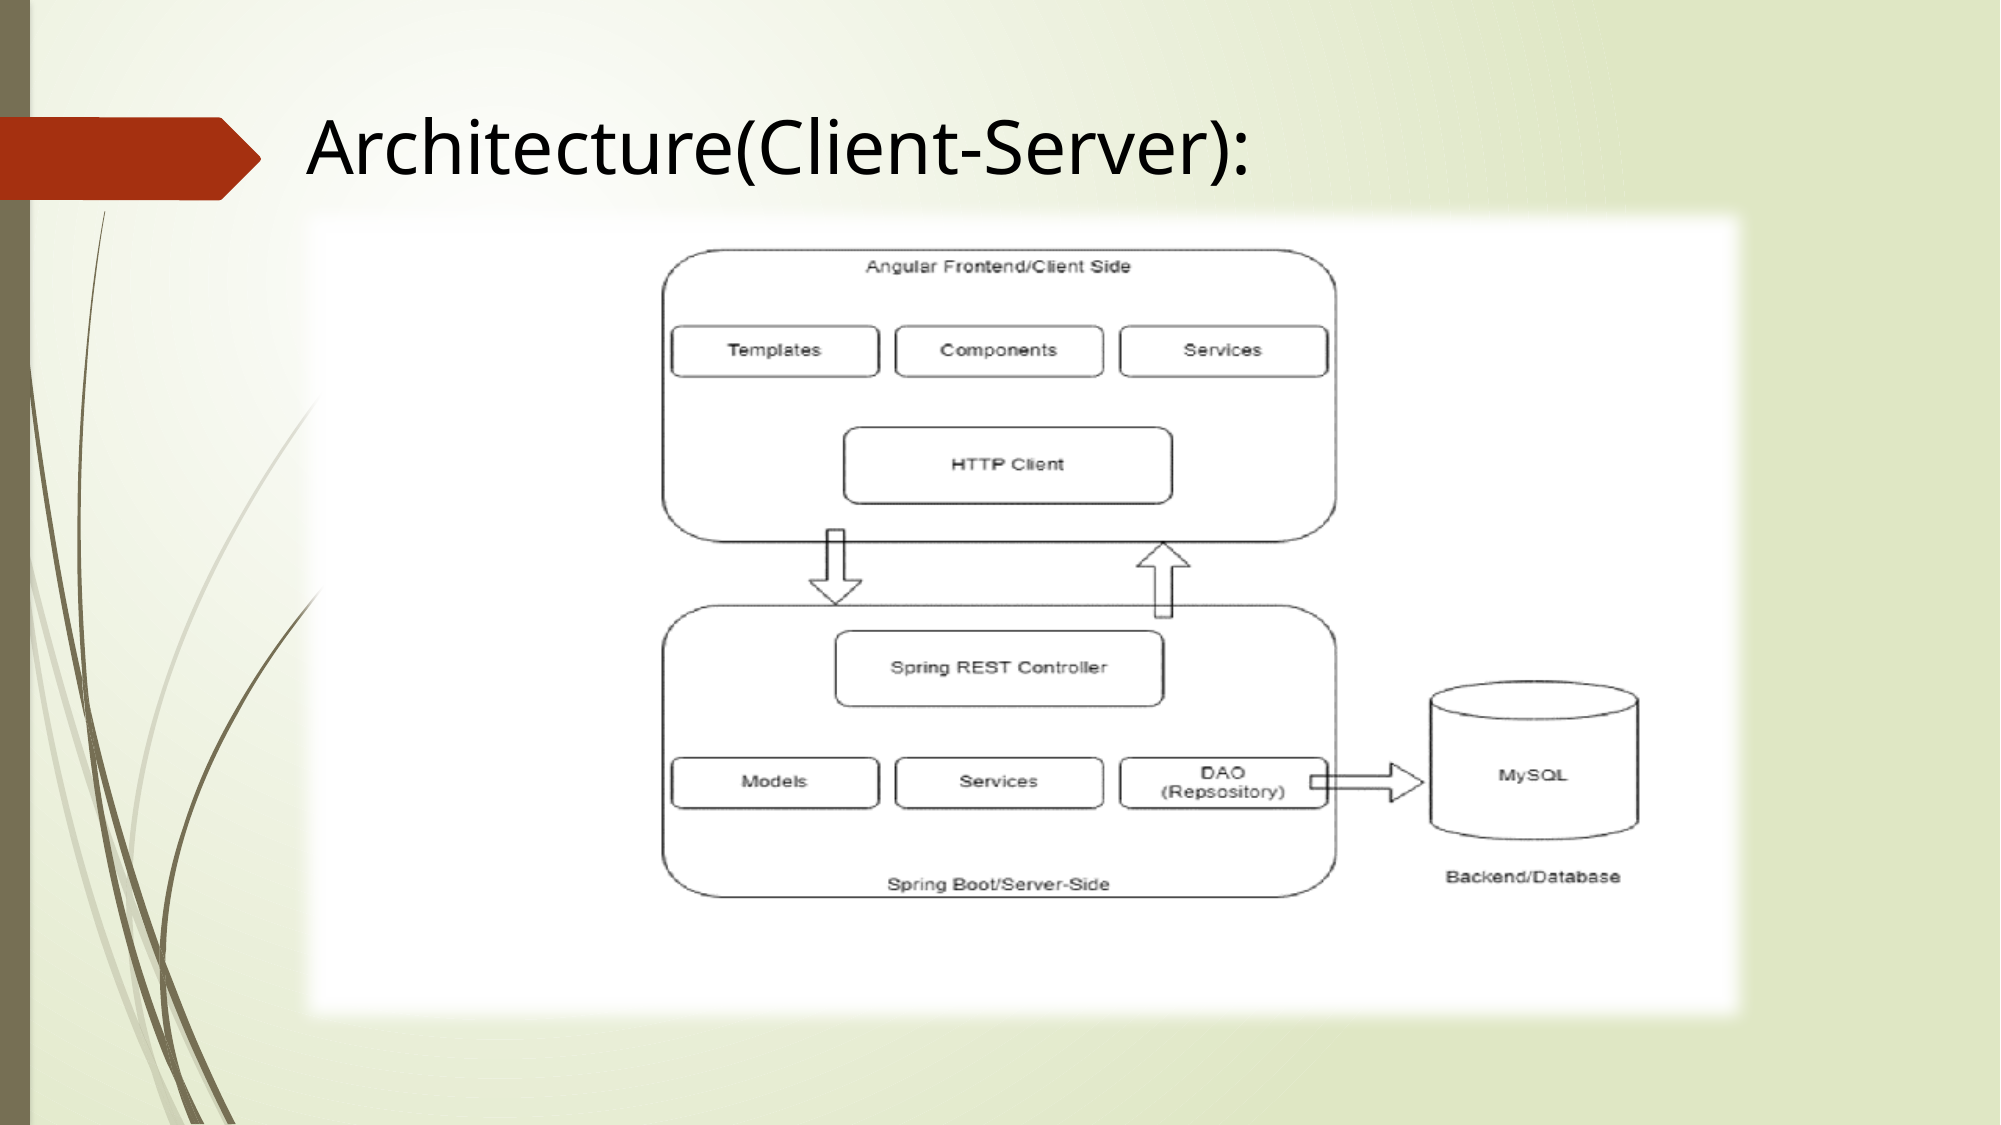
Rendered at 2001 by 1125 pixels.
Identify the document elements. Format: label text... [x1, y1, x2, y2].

text_box Architecture(Client-Server): [291, 92, 1350, 198]
picture [290, 198, 1757, 1033]
